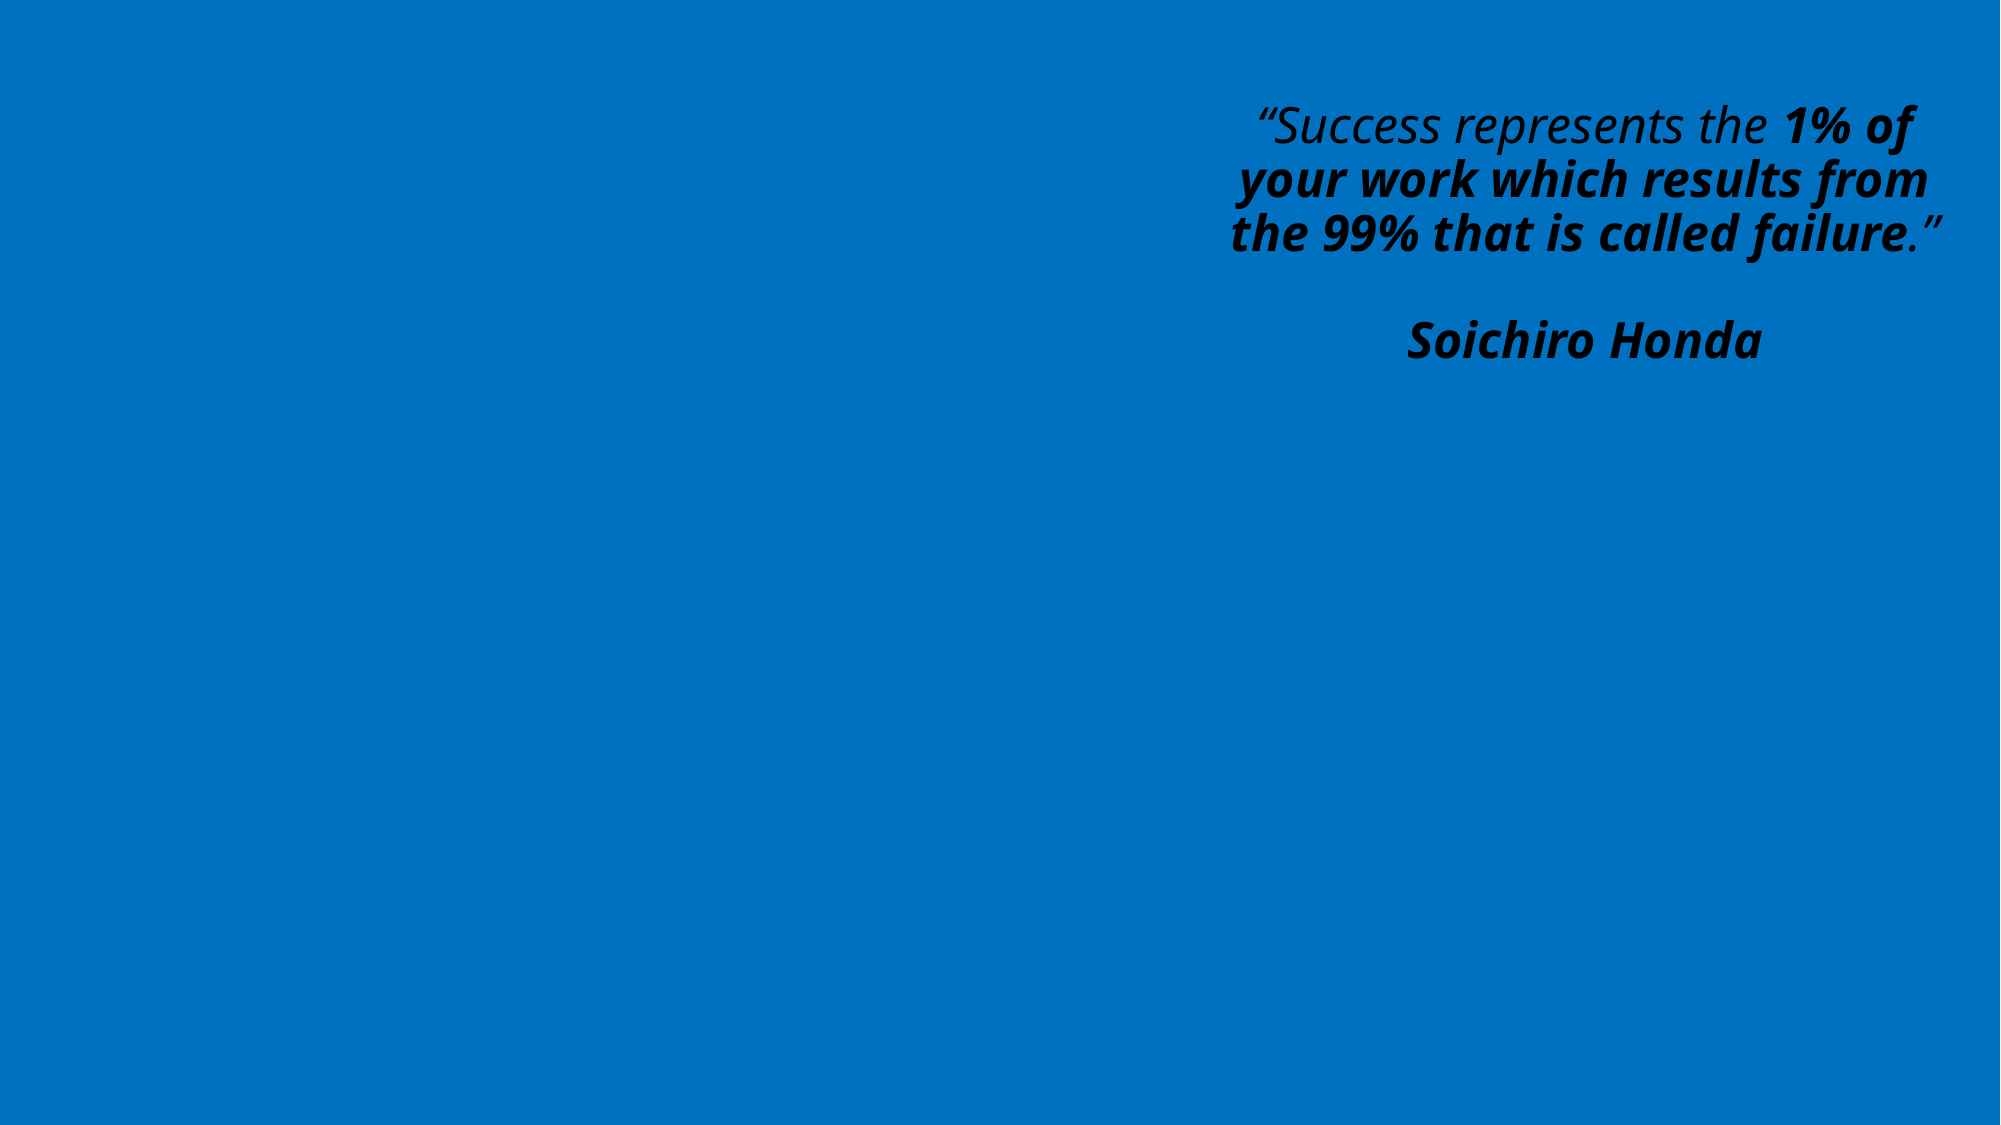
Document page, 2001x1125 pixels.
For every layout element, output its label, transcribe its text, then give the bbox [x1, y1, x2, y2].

title “Success represents the 1% of your work which results from the 99% that is called failure.” Soichiro Honda [1192, 126, 1978, 344]
